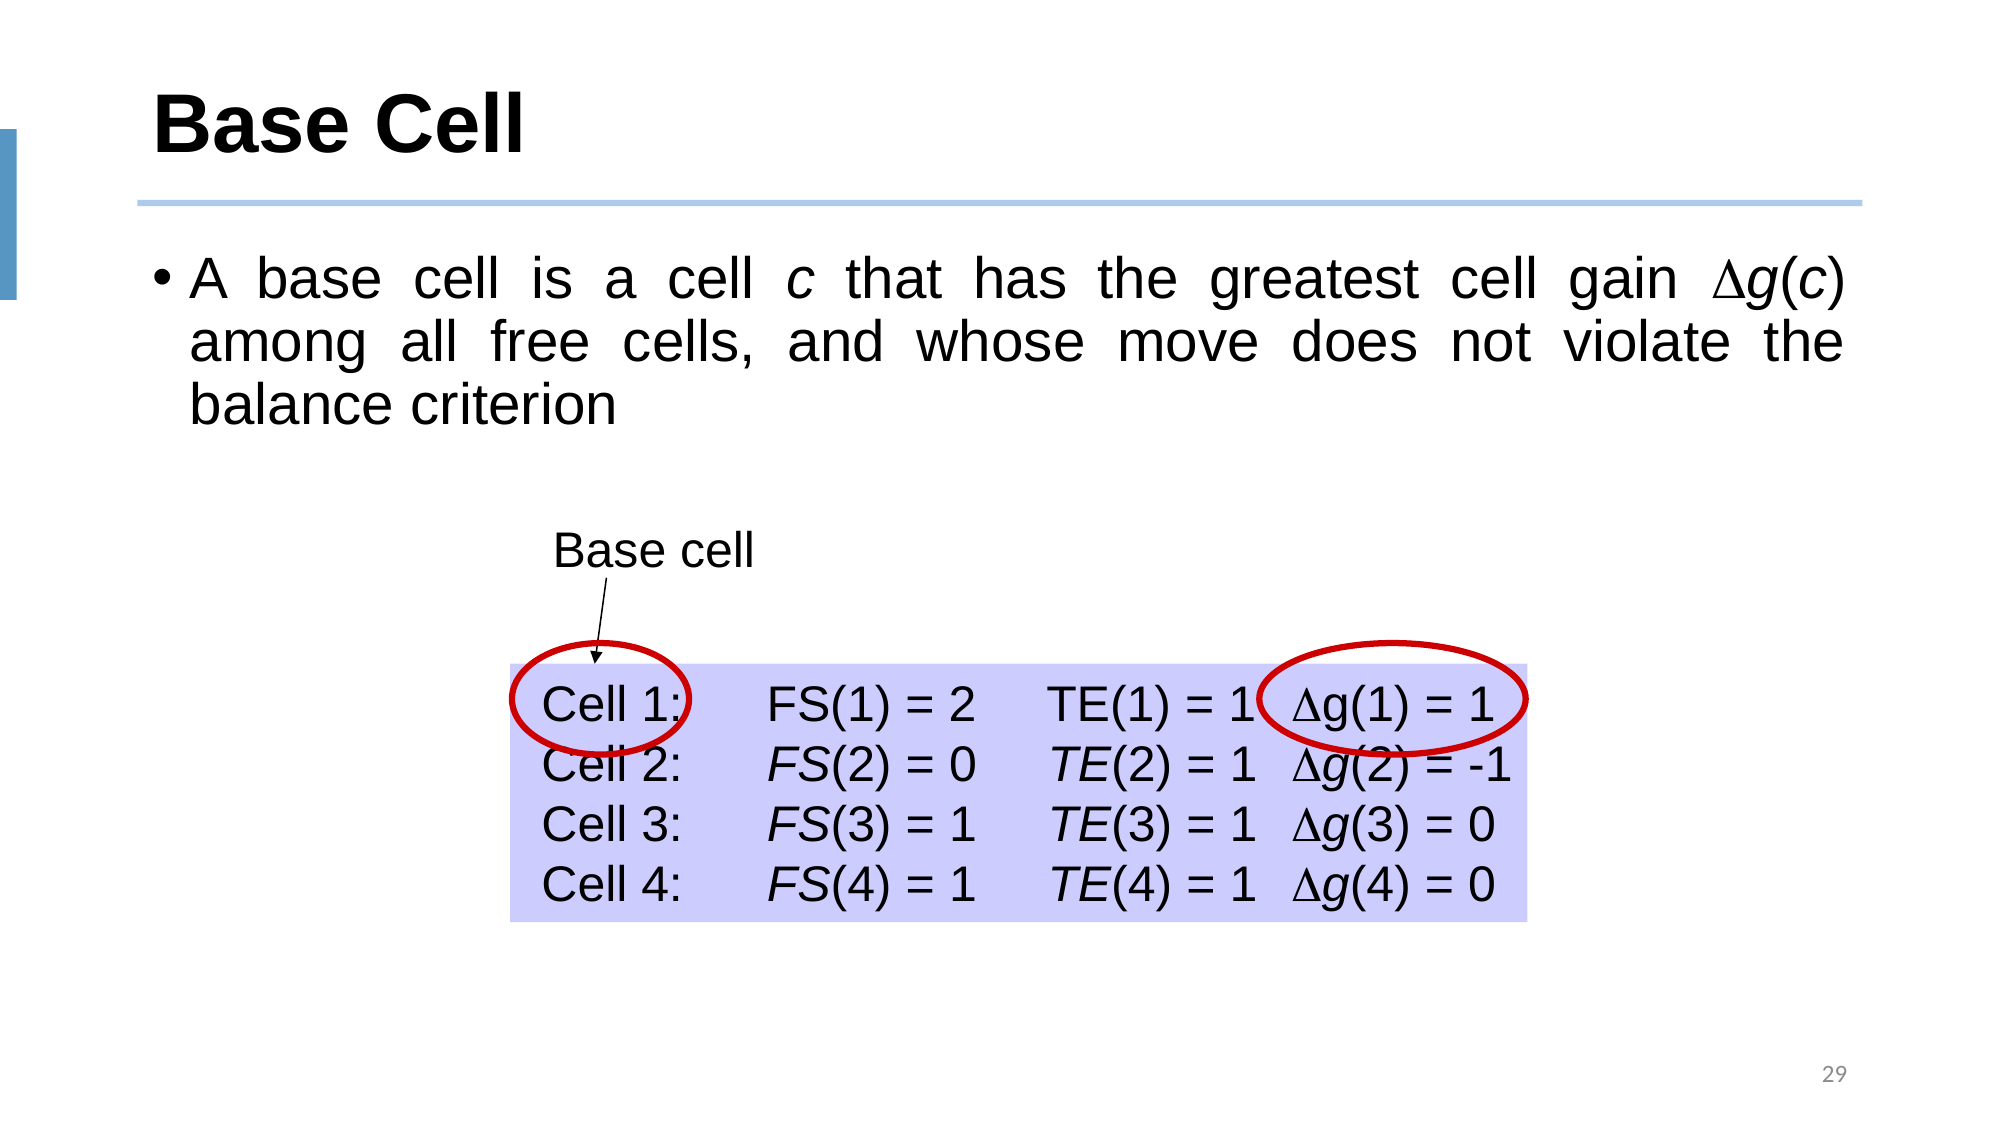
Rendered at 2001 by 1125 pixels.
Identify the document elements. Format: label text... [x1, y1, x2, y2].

text_box Base cell [521, 510, 770, 589]
text_box [1259, 643, 1526, 755]
slide_number 29 [1412, 1042, 1863, 1103]
text_box Cell 1: FS(1) = 2 TE(1) = 1 g(1) = 1 Cell 2: FS(2) = 0 TE(2) = 1 g(2) = -1 Cell 3: FS(3) = 1 TE(3) = 1 g(3) = 0 Cell 4: FS(4) = 1 TE(4) = 1 g(4) = 0 [510, 663, 1528, 923]
title Base Cell [137, 42, 1863, 208]
text_box [511, 643, 690, 755]
list A base cell is a cell c that has the greatest cell gain g(c) among all free cells, and whose move does not violate the balance criterion [137, 240, 1863, 511]
